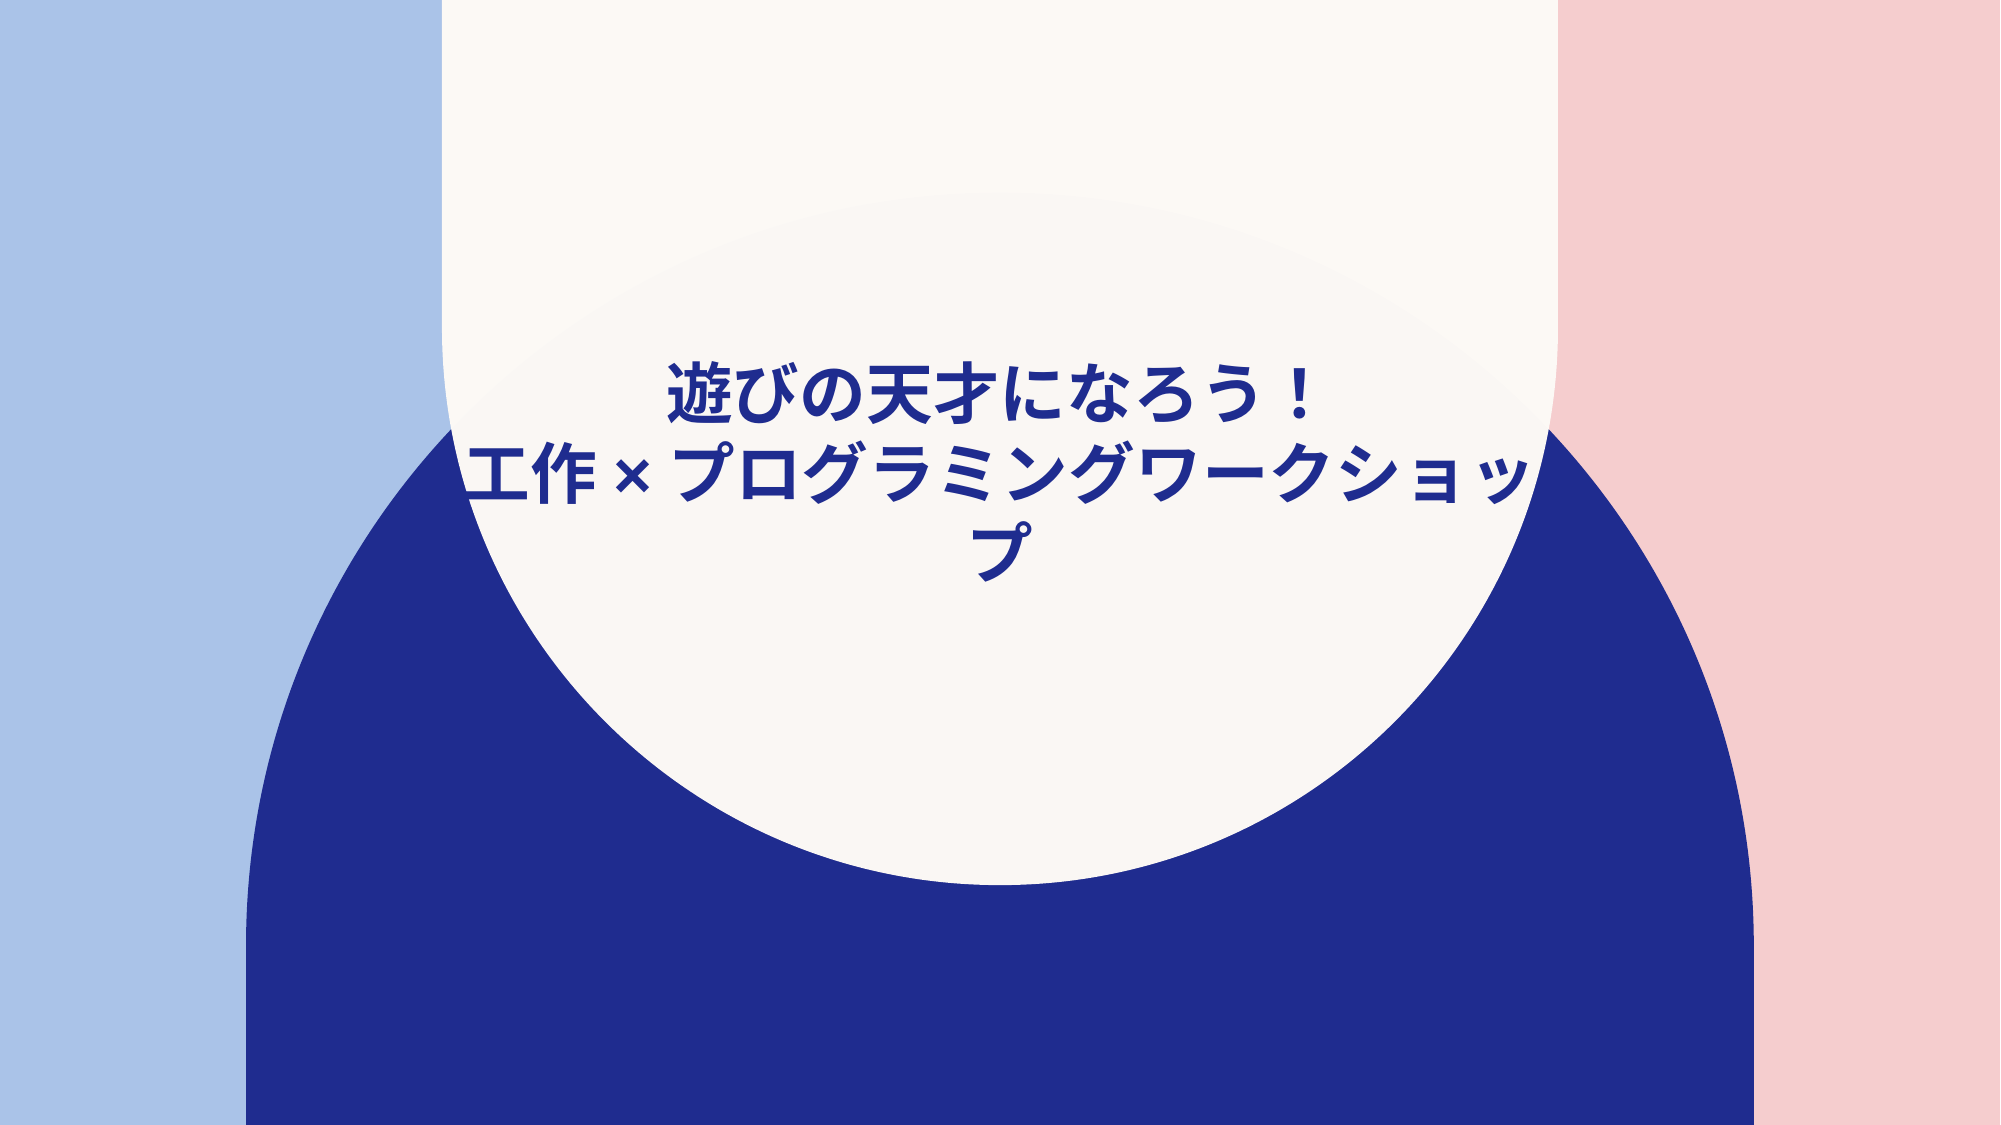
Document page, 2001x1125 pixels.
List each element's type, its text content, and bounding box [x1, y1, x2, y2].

title 遊びの天才になろう！ 工作×プログラミングワークショップ [420, 157, 1580, 787]
